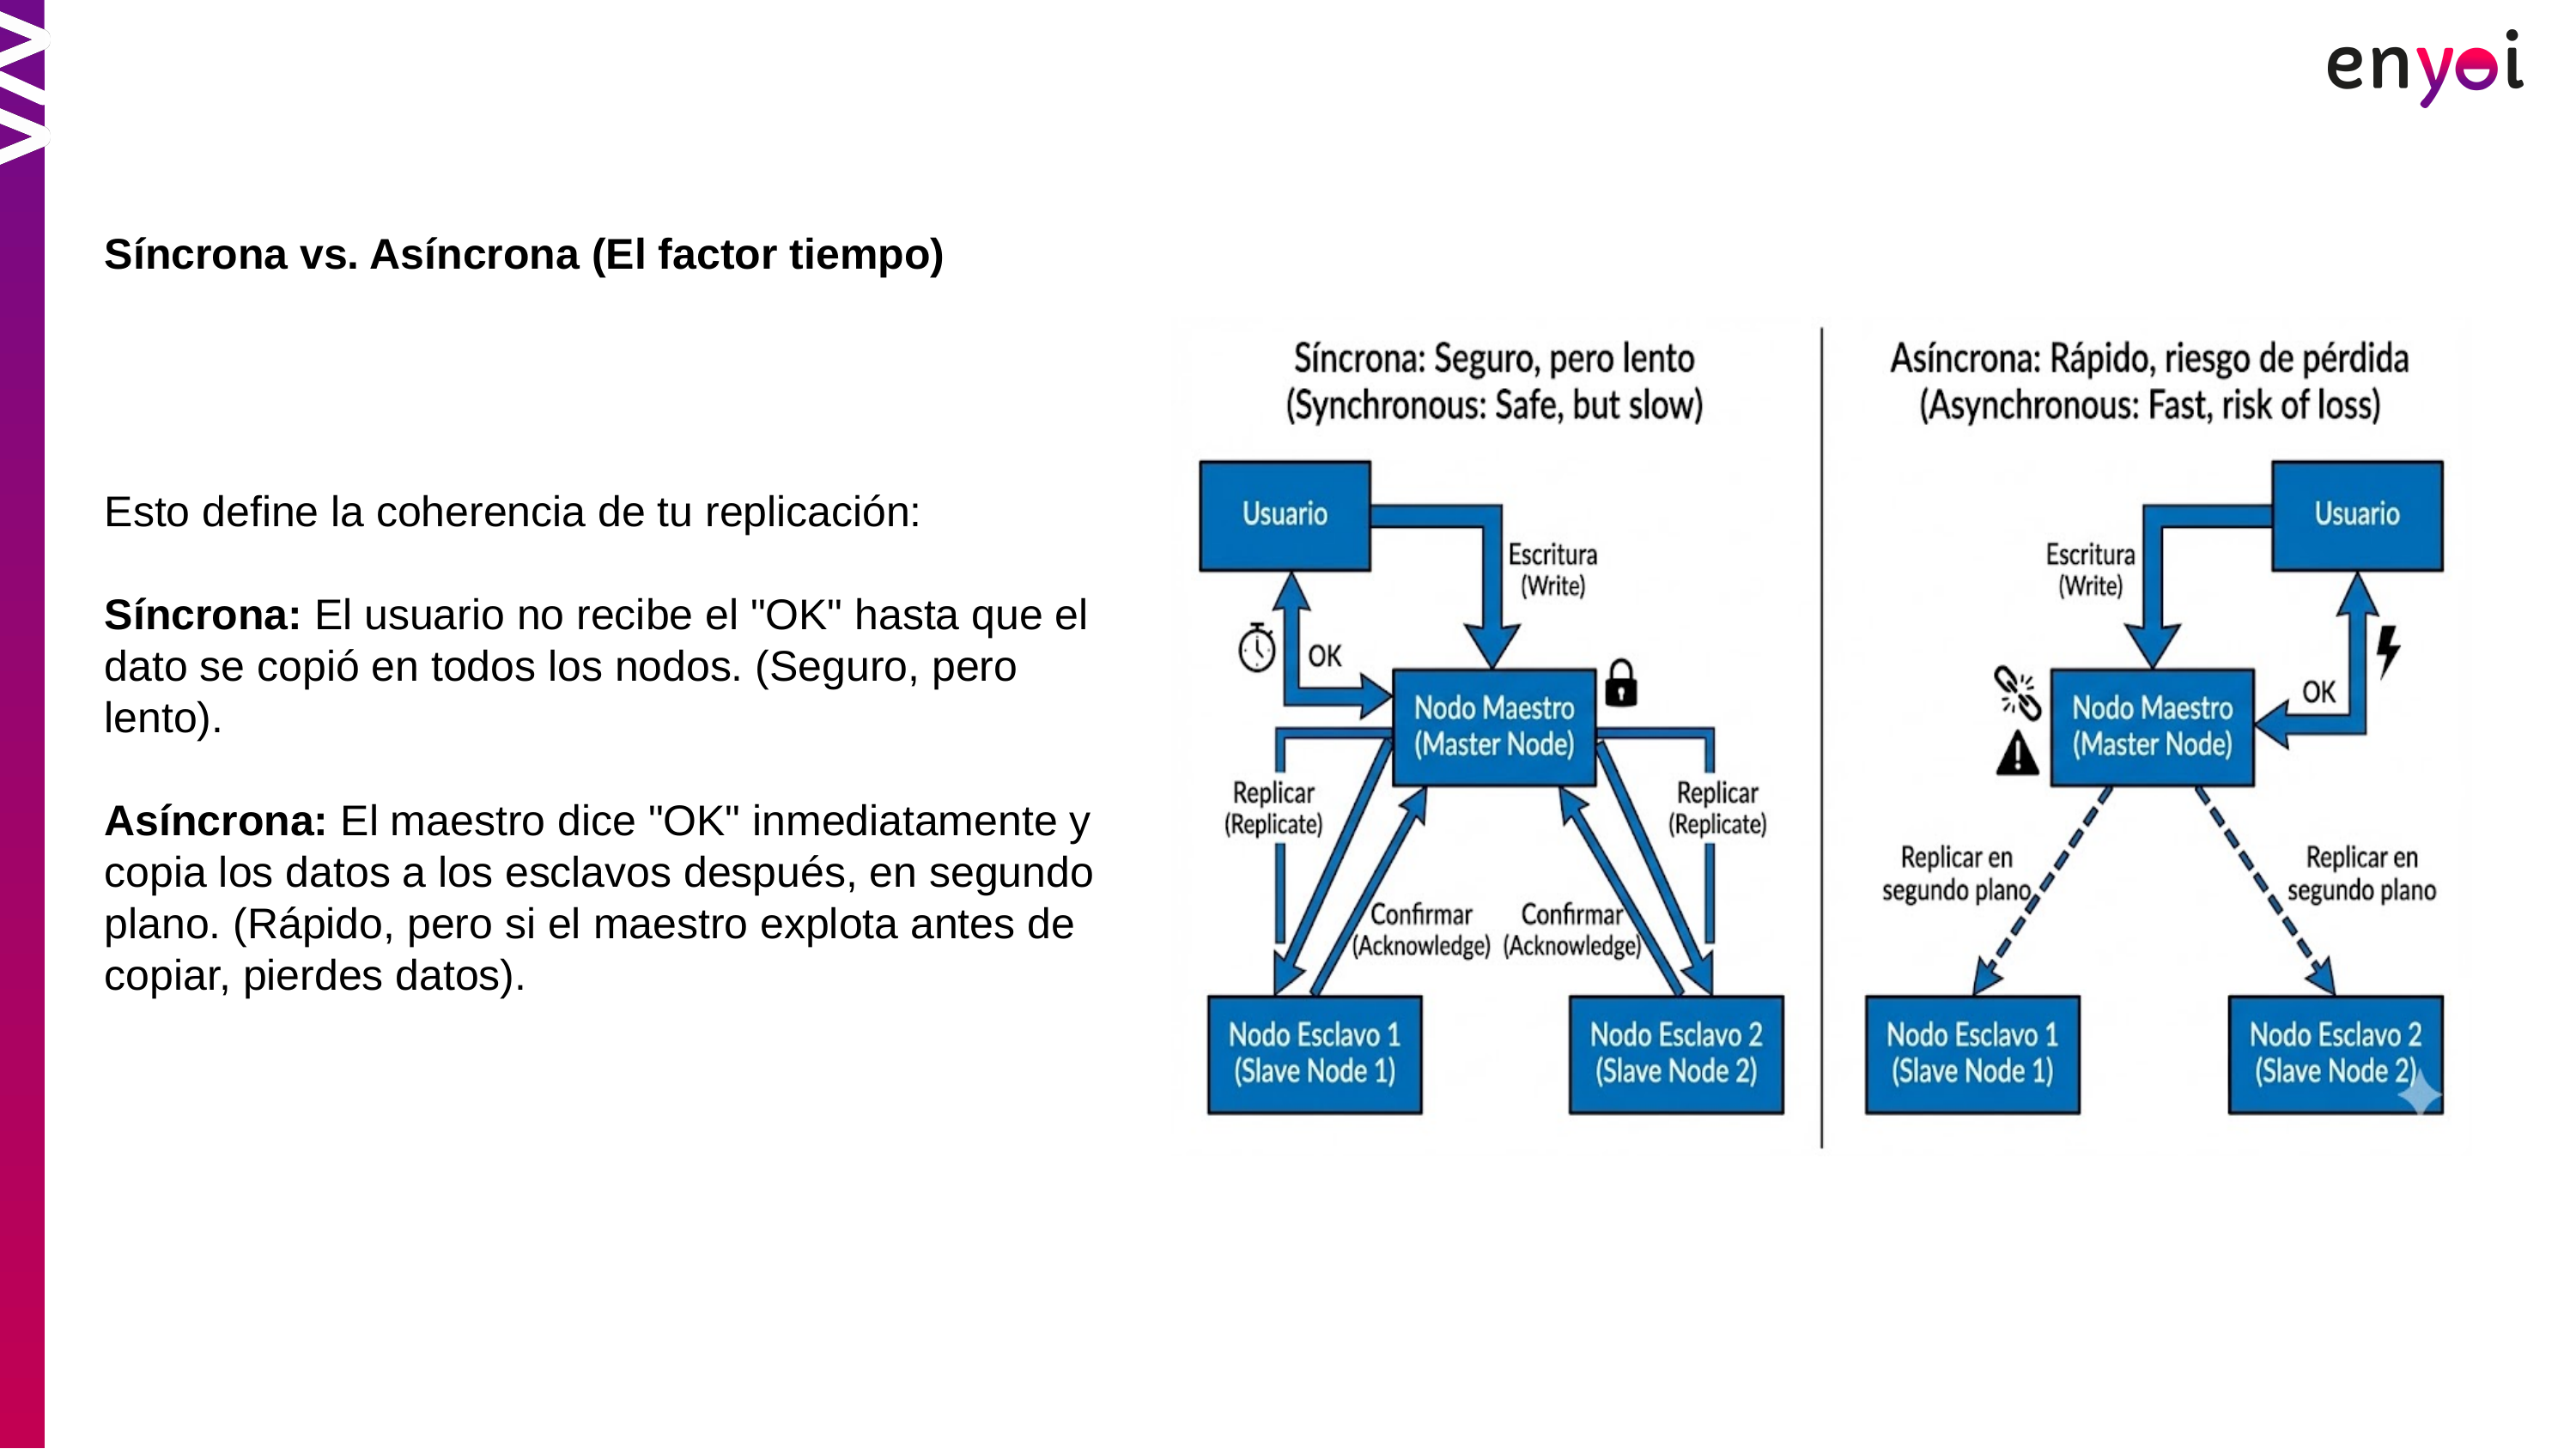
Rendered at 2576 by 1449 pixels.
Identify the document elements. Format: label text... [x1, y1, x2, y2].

text_box [2328, 29, 2524, 108]
picture [1170, 317, 2472, 1156]
text_box Síncrona vs. Asíncrona (El factor tiempo) Esto define la coherencia de tu replicación: Síncrona: El usuario no recibe el "OK" hasta que el dato se copió en todos los nodos. (Seguro, pero lento). Asíncrona: El maestro dice "OK" inmediatamente y copia los datos a los esclavos después, en segundo plano. (Rápido, pero si el maestro explota antes de copiar, pierdes datos). [92, 220, 1124, 1005]
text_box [0, 0, 53, 1449]
